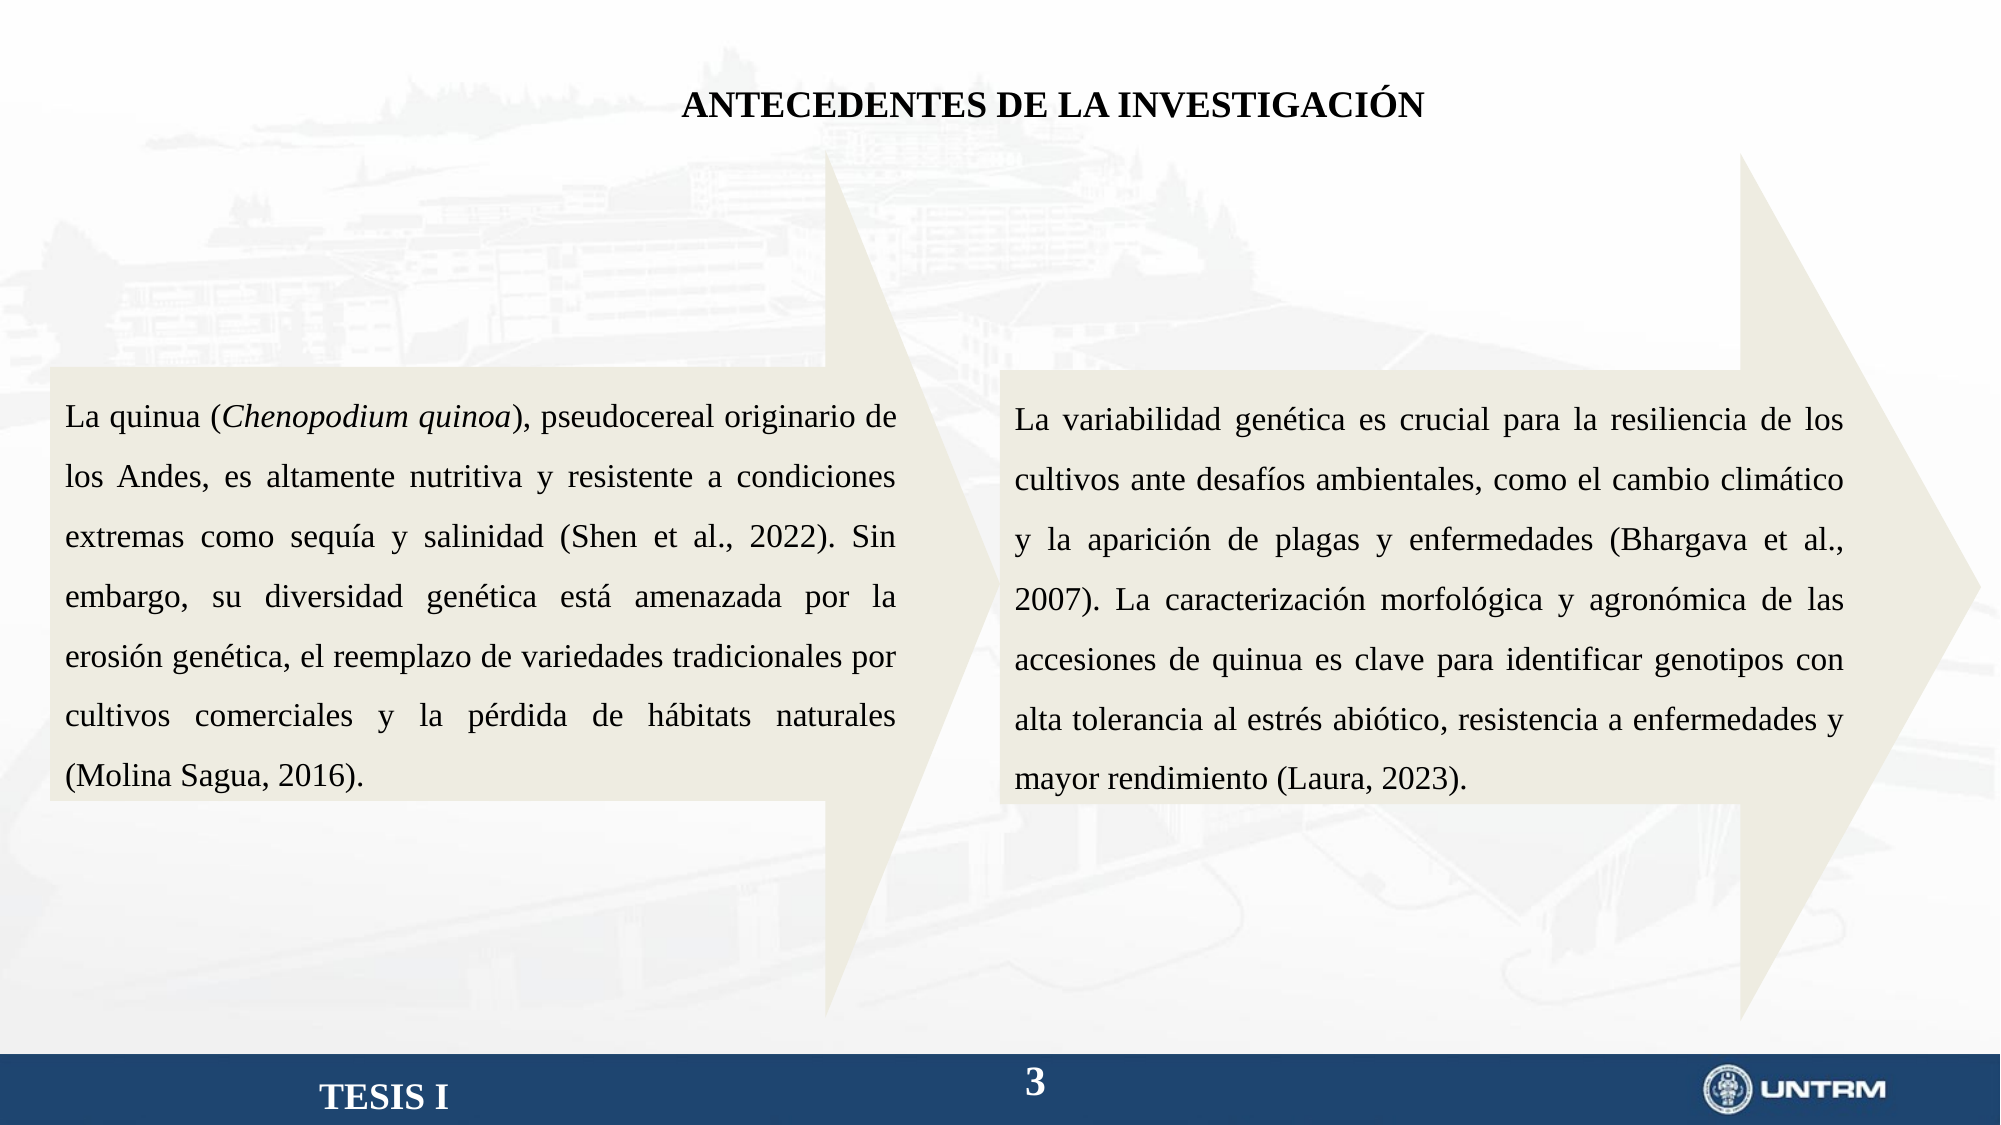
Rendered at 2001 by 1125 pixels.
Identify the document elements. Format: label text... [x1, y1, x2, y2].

text_box TESIS I [0, 1053, 771, 1117]
text_box La quinua (Chenopodium quinoa), pseudocereal originario de los Andes, es altamente nutritiva y resistente a condiciones extremas como sequía y salinidad (Shen et al., 2022). Sin embargo, su diversidad genética está amenazada por la erosión genética, el reemplazo de variedades tradicionales por cultivos comerciales y la pérdida de hábitats naturales (Molina Sagua, 2016). [50, 149, 999, 1018]
slide_number 3 [1018, 1056, 1053, 1125]
text_box ANTECEDENTES DE LA INVESTIGACIÓN [666, 50, 1450, 133]
picture [0, 0, 2000, 1125]
text_box La variabilidad genética es crucial para la resiliencia de los cultivos ante desafíos ambientales, como el cambio climático y la aparición de plagas y enfermedades (Bhargava et al., 2007). La caracterización morfológica y agronómica de las accesiones de quinua es clave para identificar genotipos con alta tolerancia al estrés abiótico, resistencia a enfermedades y mayor rendimiento (Laura, 2023). [999, 153, 1982, 1022]
